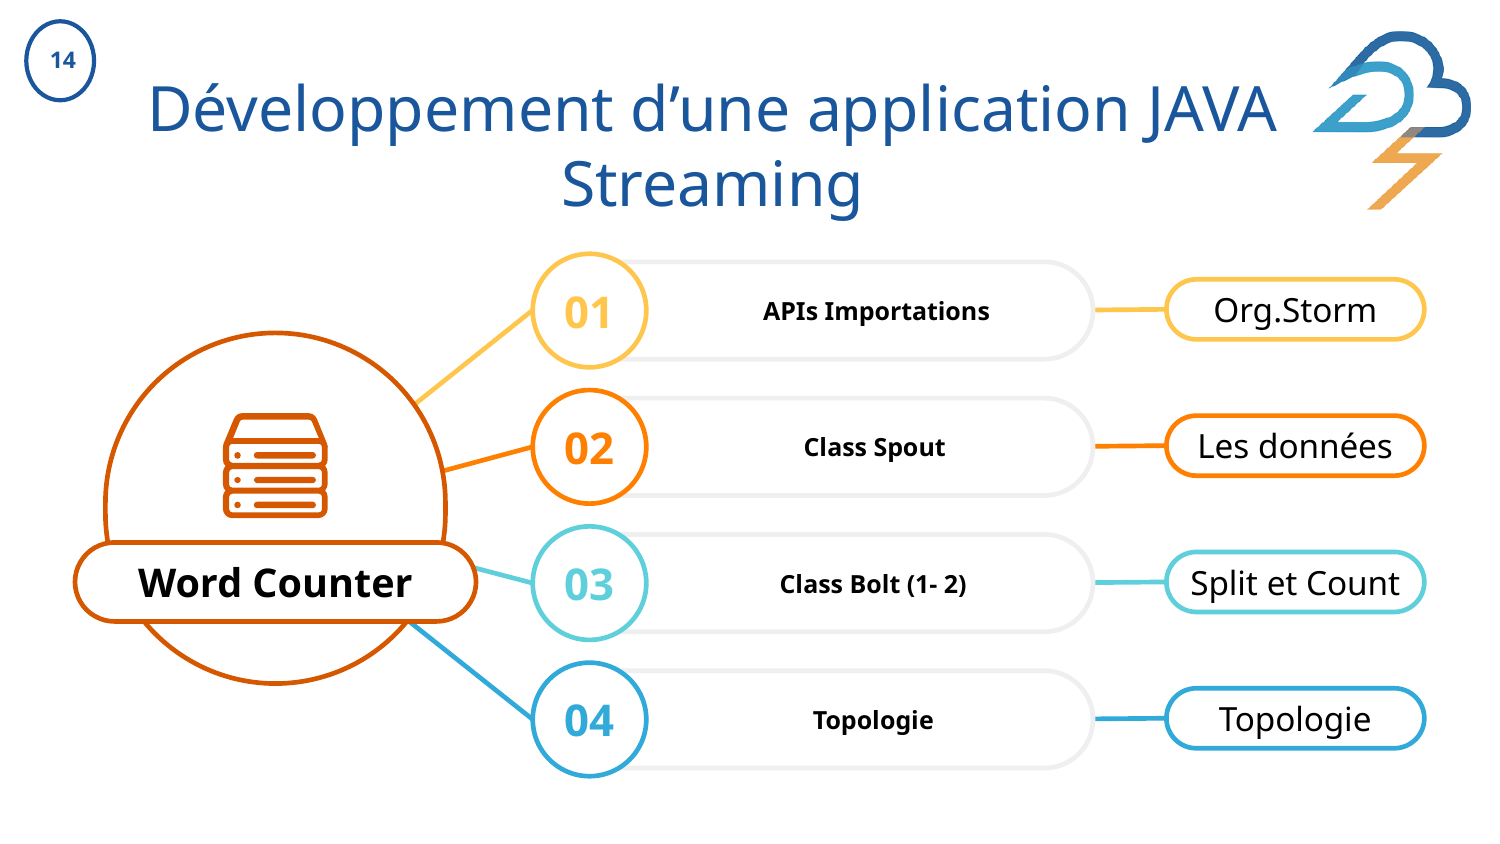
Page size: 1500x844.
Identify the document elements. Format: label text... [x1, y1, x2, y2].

text_box Class Bolt (1- 2) [654, 549, 1039, 617]
text_box 14 [34, 31, 111, 87]
text_box 01 [534, 253, 647, 368]
text_box 02 [555, 390, 647, 504]
text_box [105, 332, 270, 543]
text_box Word Counter [75, 542, 269, 622]
text_box 03 [537, 526, 647, 640]
picture [1311, 26, 1471, 214]
text_box [26, 35, 34, 86]
text_box [619, 670, 1093, 769]
text_box Les données [1166, 415, 1425, 476]
text_box [38, 21, 83, 31]
text_box APIs Importations [654, 276, 1039, 345]
text_box Class Spout [655, 413, 1041, 481]
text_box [274, 514, 533, 720]
text_box 04 [533, 662, 647, 777]
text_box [332, 446, 533, 514]
text_box [619, 261, 1093, 360]
text_box Topologie [654, 684, 1039, 754]
text_box Topologie [1166, 688, 1425, 749]
text_box [620, 534, 1093, 632]
title Développement d’une application JAVA Streaming [37, 104, 1306, 184]
text_box [144, 622, 269, 684]
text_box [222, 412, 329, 519]
text_box Org.Storm [1166, 279, 1425, 340]
text_box [34, 87, 86, 101]
text_box Split et Count [1166, 551, 1425, 612]
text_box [275, 296, 550, 516]
text_box [620, 398, 1093, 496]
